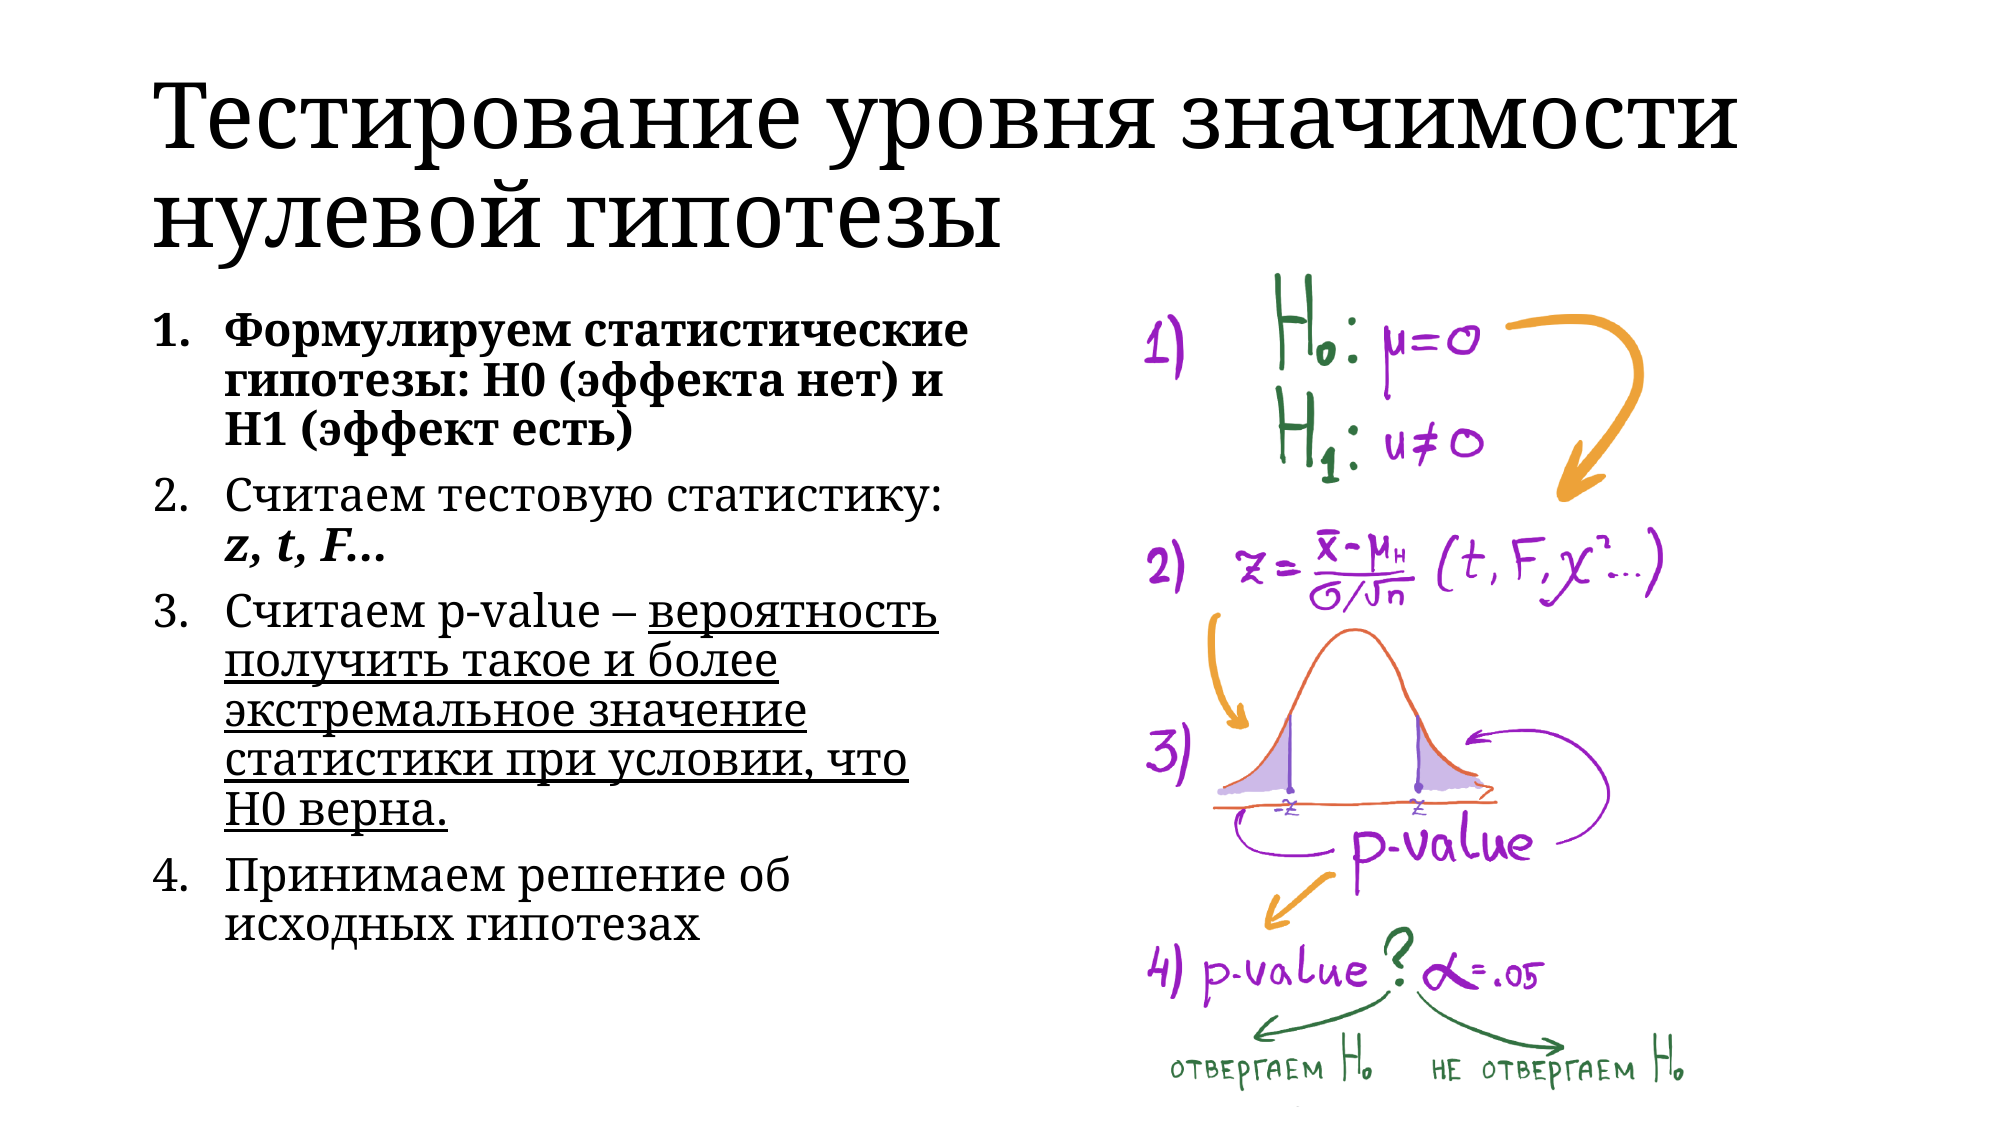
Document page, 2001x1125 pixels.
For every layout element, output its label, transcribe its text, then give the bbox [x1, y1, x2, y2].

title Тестирование уровня значимости нулевой гипотезы [137, 59, 1863, 278]
list Формулируем статистические гипотезы: H0 (эффекта нет) и H1 (эффект есть) Считаем тестовую статистику: z, t, F... Считаем p-value – вероятность получить такое и более экстремальное значение статистики при условии, что H0 верна. Принимаем решение об исходных гипотезах [137, 299, 988, 1014]
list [988, 255, 1756, 1107]
